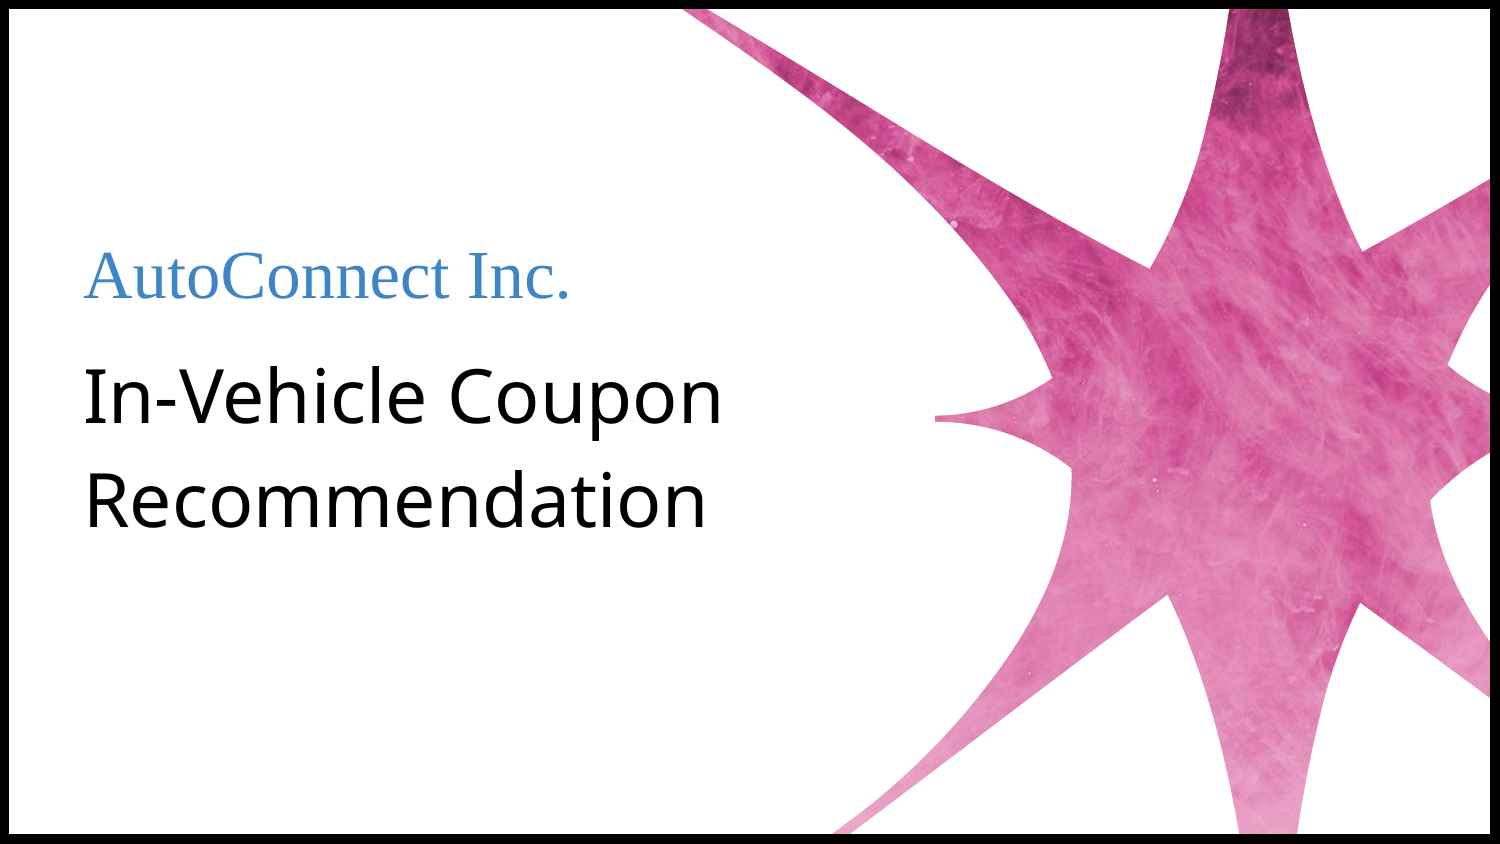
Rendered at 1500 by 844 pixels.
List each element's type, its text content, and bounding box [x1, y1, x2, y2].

title AutoConnect Inc. In-Vehicle Coupon Recommendation [68, 233, 978, 644]
picture [683, 9, 1490, 834]
